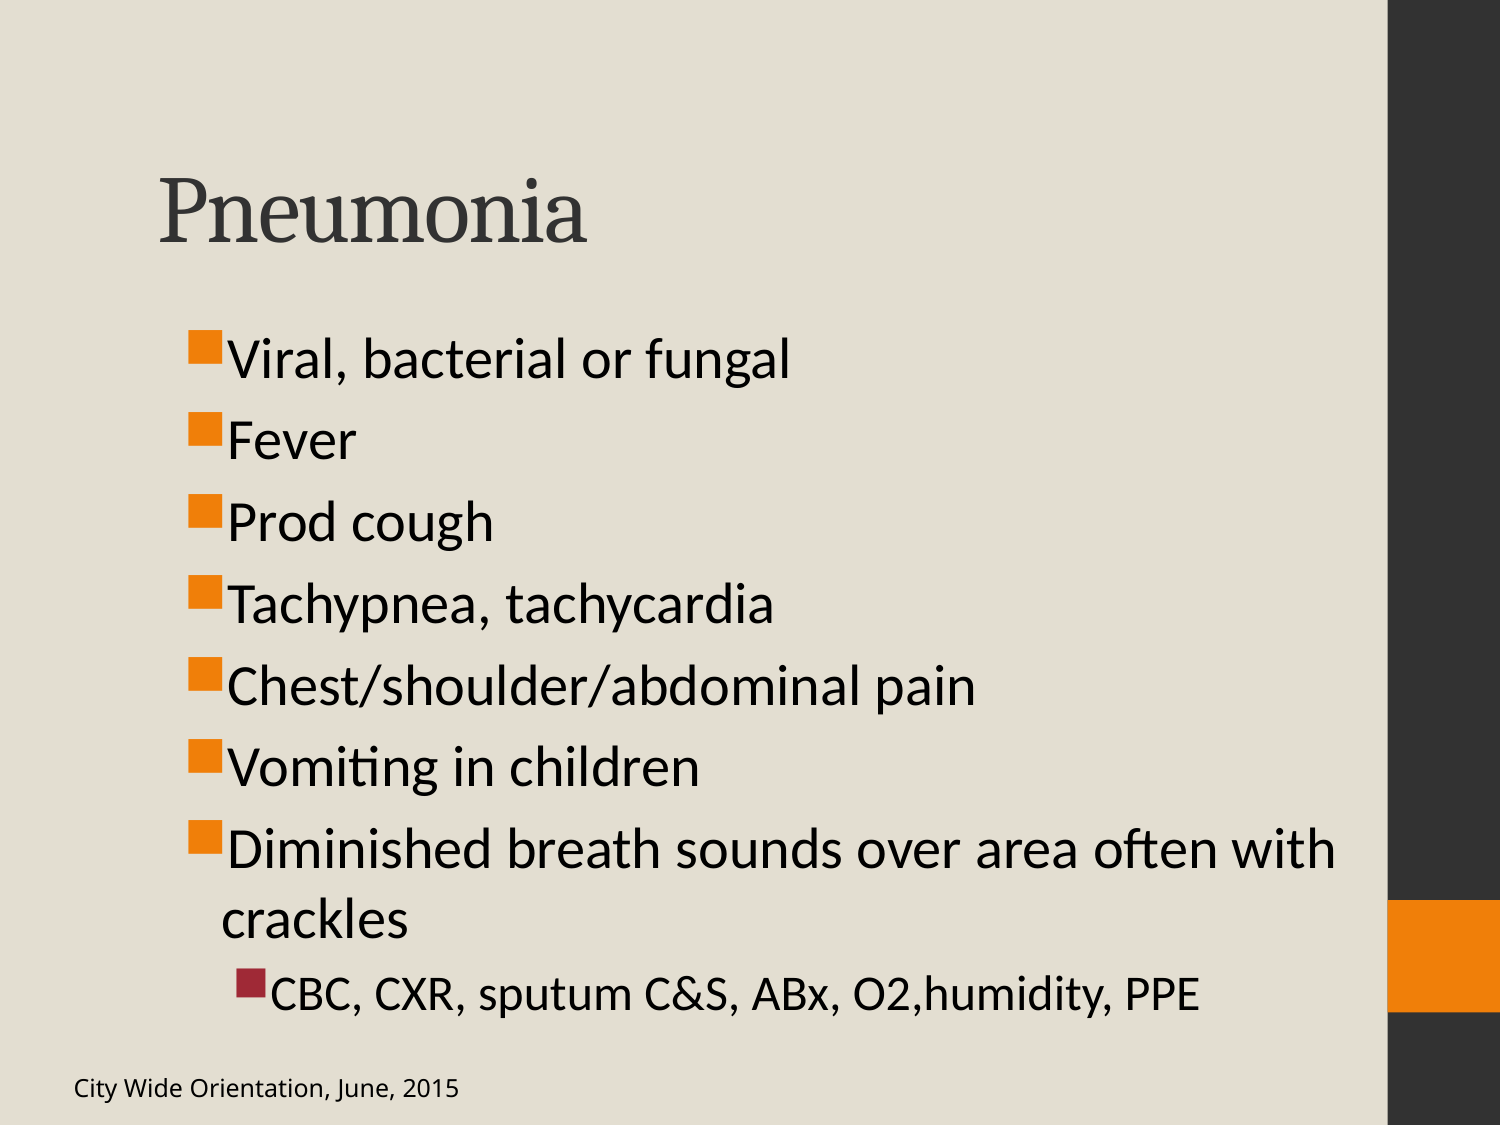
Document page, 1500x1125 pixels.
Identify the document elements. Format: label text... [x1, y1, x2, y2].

footer City Wide Orientation, June, 2015 [0, 1050, 475, 1125]
title Pneumonia [142, 141, 1482, 267]
list Viral, bacterial or fungal Fever Prod cough Tachypnea, tachycardia Chest/shoulder/abdominal pain Vomiting in children Diminished breath sounds over area often with crackles CBC, CXR, sputum C&S, ABx, O2,humidity, PPE [149, 312, 1481, 1063]
